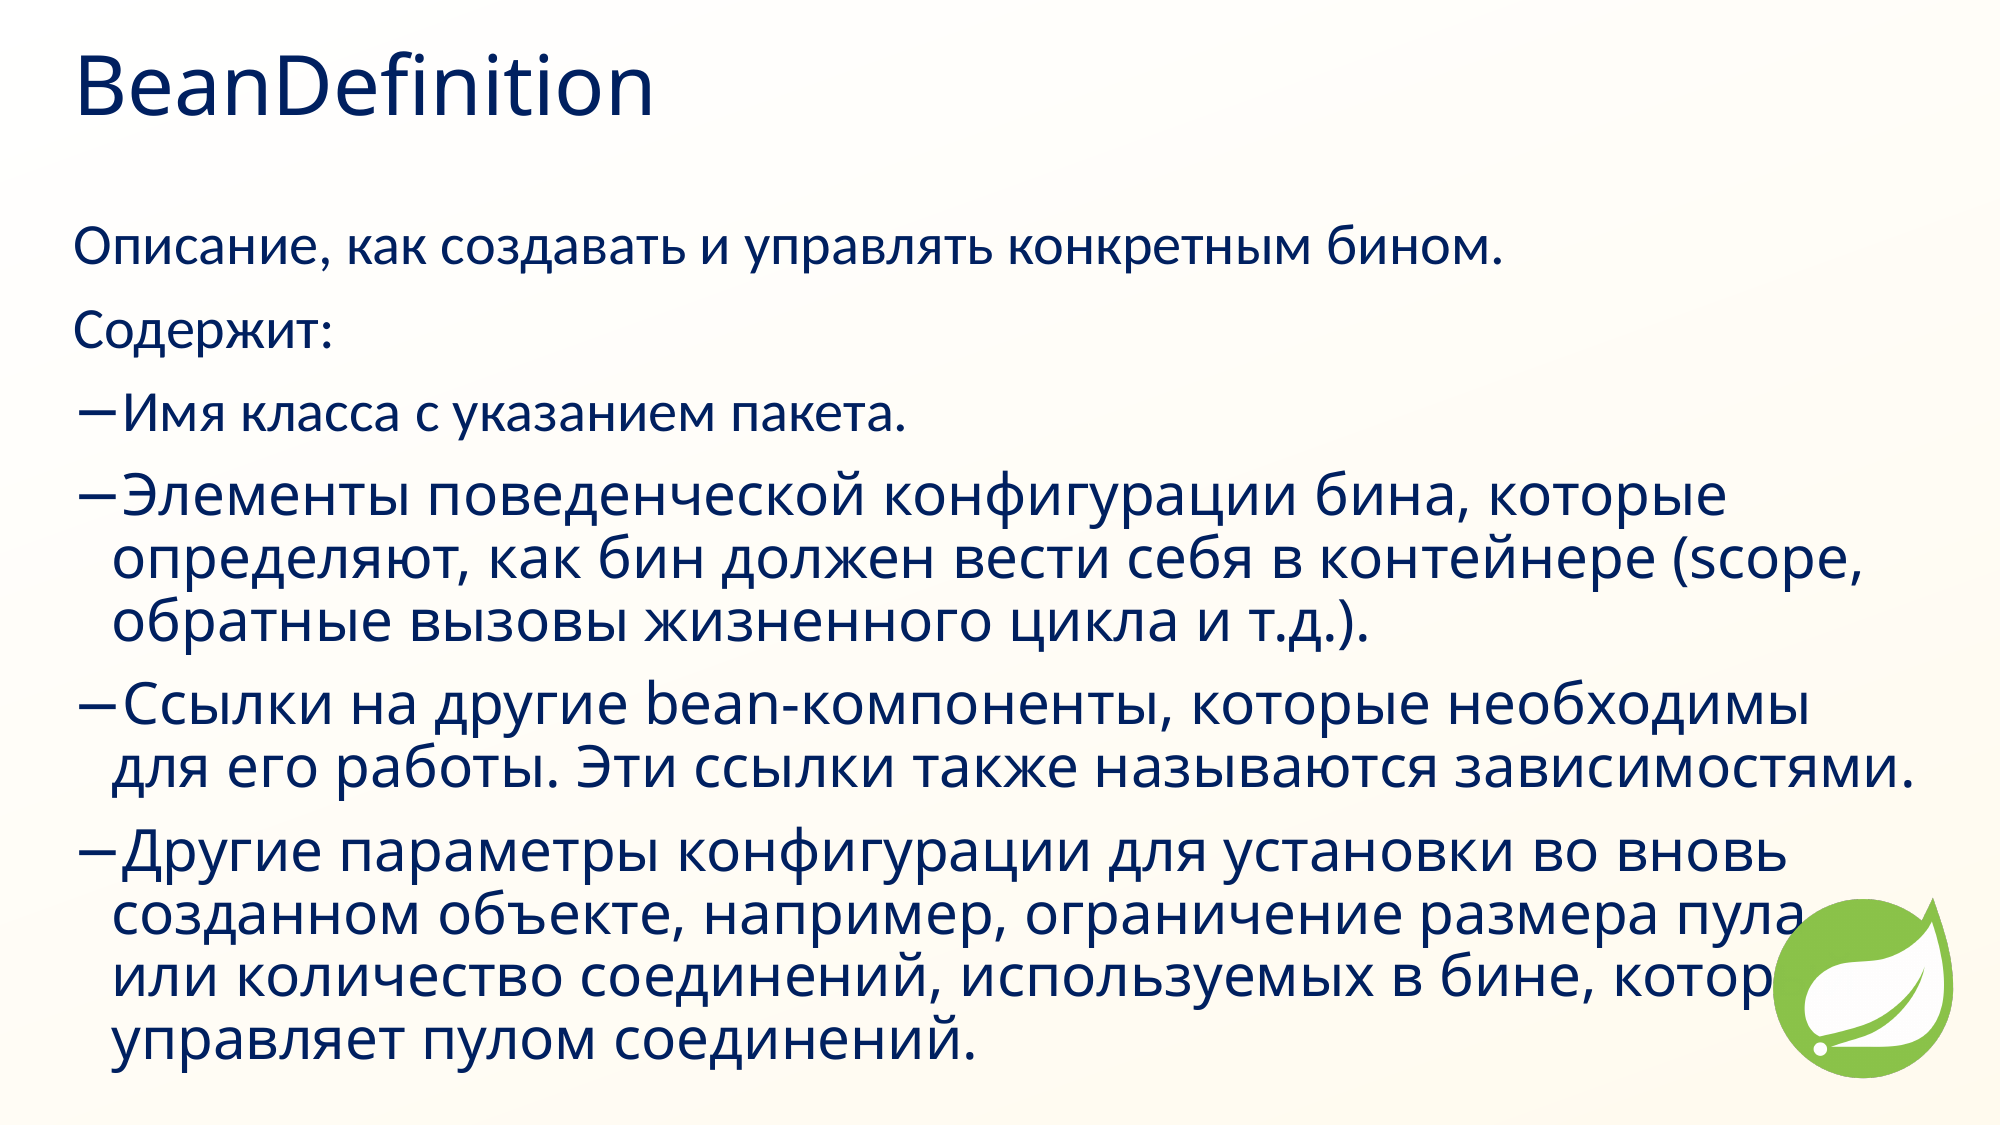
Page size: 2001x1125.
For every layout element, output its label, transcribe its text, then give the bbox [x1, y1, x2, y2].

text_box BeanDefinition [58, 29, 1942, 148]
picture [1755, 881, 1971, 1096]
text_box Описание, как создавать и управлять конкретным бином. Содержит: Имя класса с указанием пакета. Элементы поведенческой конфигурации бина, которые определяют, как бин должен вести себя в контейнере (scope, обратные вызовы жизненного цикла и т.д.). Ссылки на другие bean-компоненты, которые необходимы для его работы. Эти ссылки также называются зависимостями. Другие параметры конфигурации для установки во вновь созданном объекте, например, ограничение размера пула или количество соединений, используемых в бине, который управляет пулом соединений. [58, 206, 1942, 1096]
